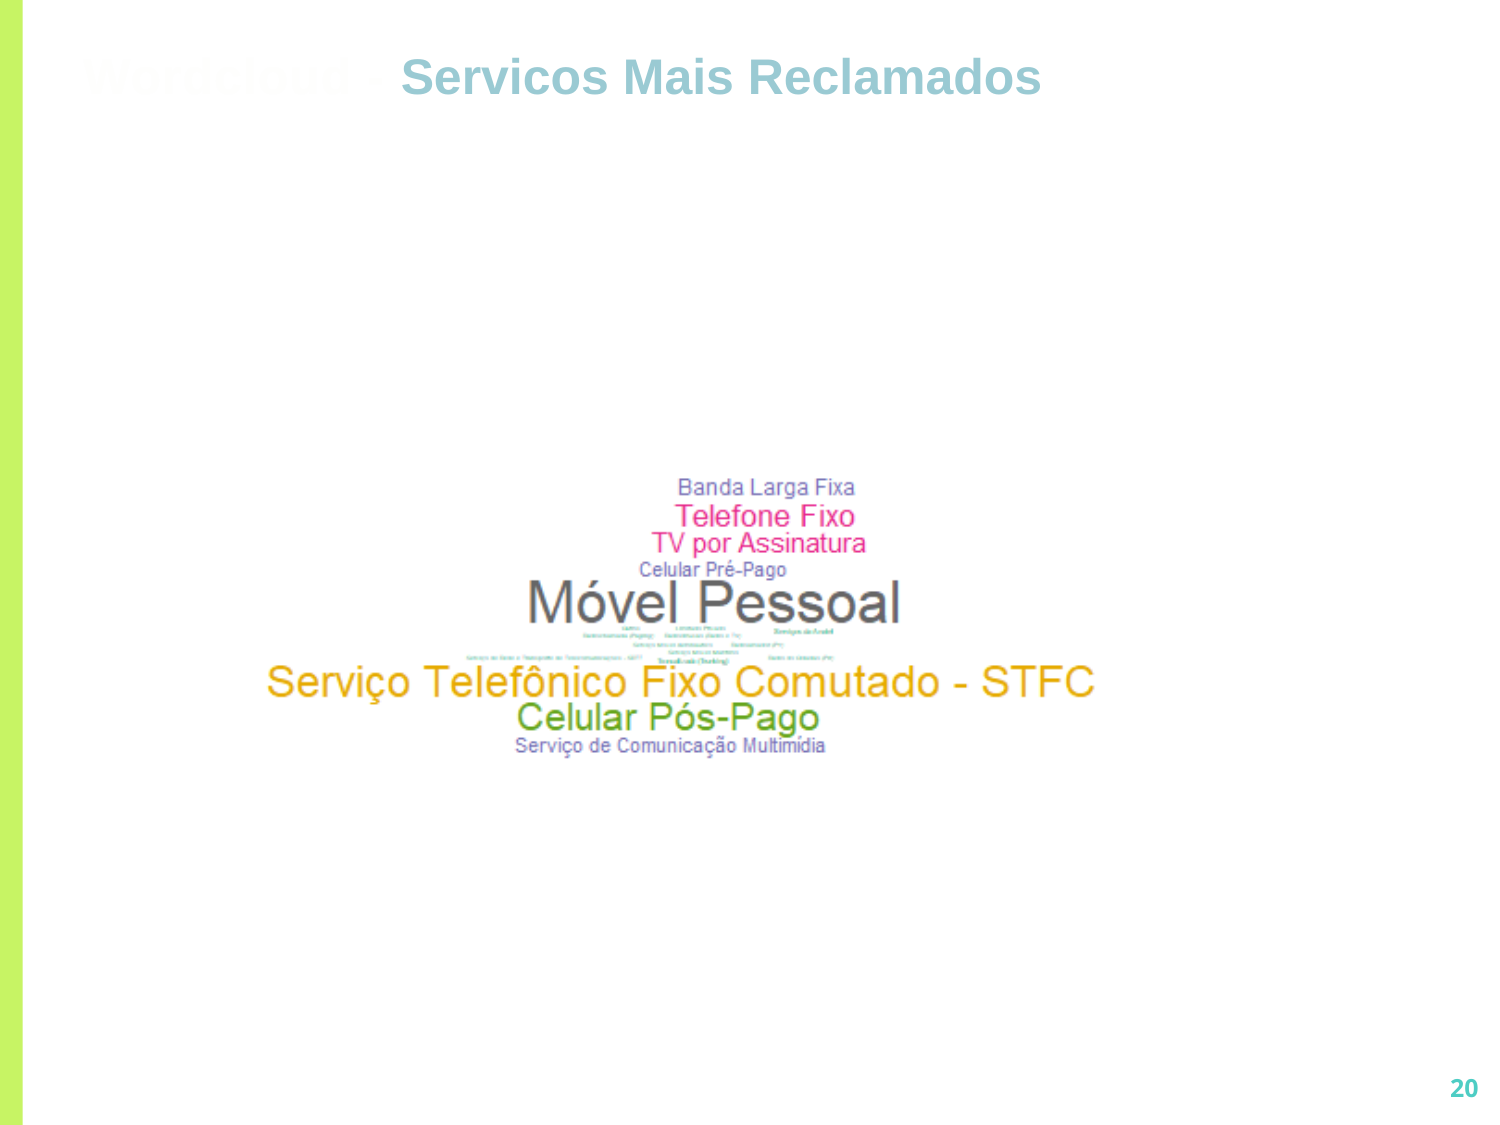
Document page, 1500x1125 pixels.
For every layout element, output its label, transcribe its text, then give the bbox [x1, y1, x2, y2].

picture [100, 129, 1400, 1125]
slide_number 20 [1405, 1057, 1494, 1125]
text_box Wordcloud - Servicos Mais Reclamados [68, 36, 1299, 172]
